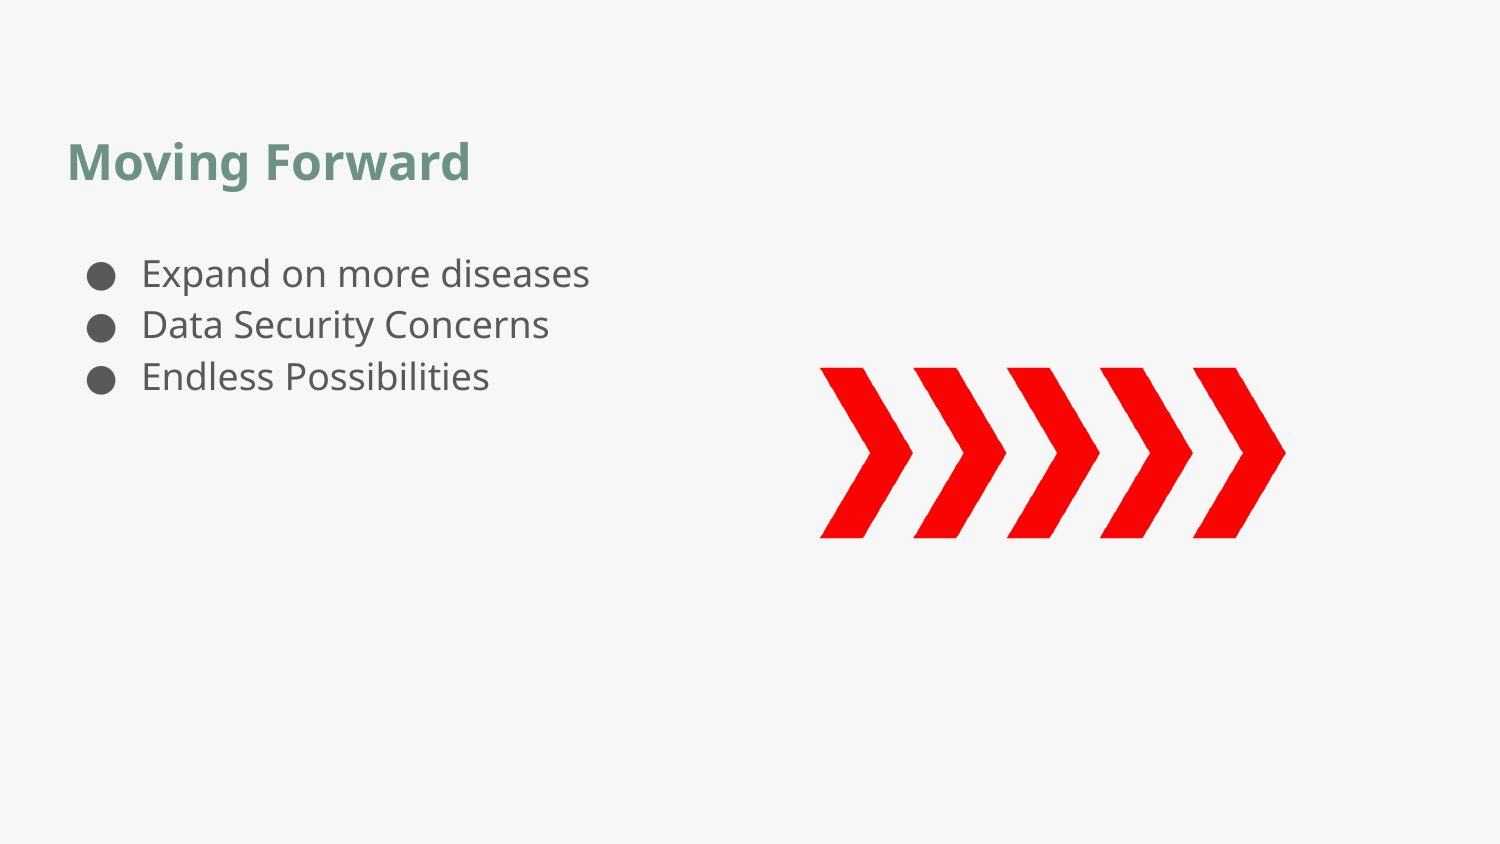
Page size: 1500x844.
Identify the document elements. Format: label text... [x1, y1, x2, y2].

picture [757, 205, 1347, 794]
title Moving Forward [51, 81, 1030, 206]
list Expand on more diseases Data Security Concerns Endless Possibilities [51, 227, 730, 750]
